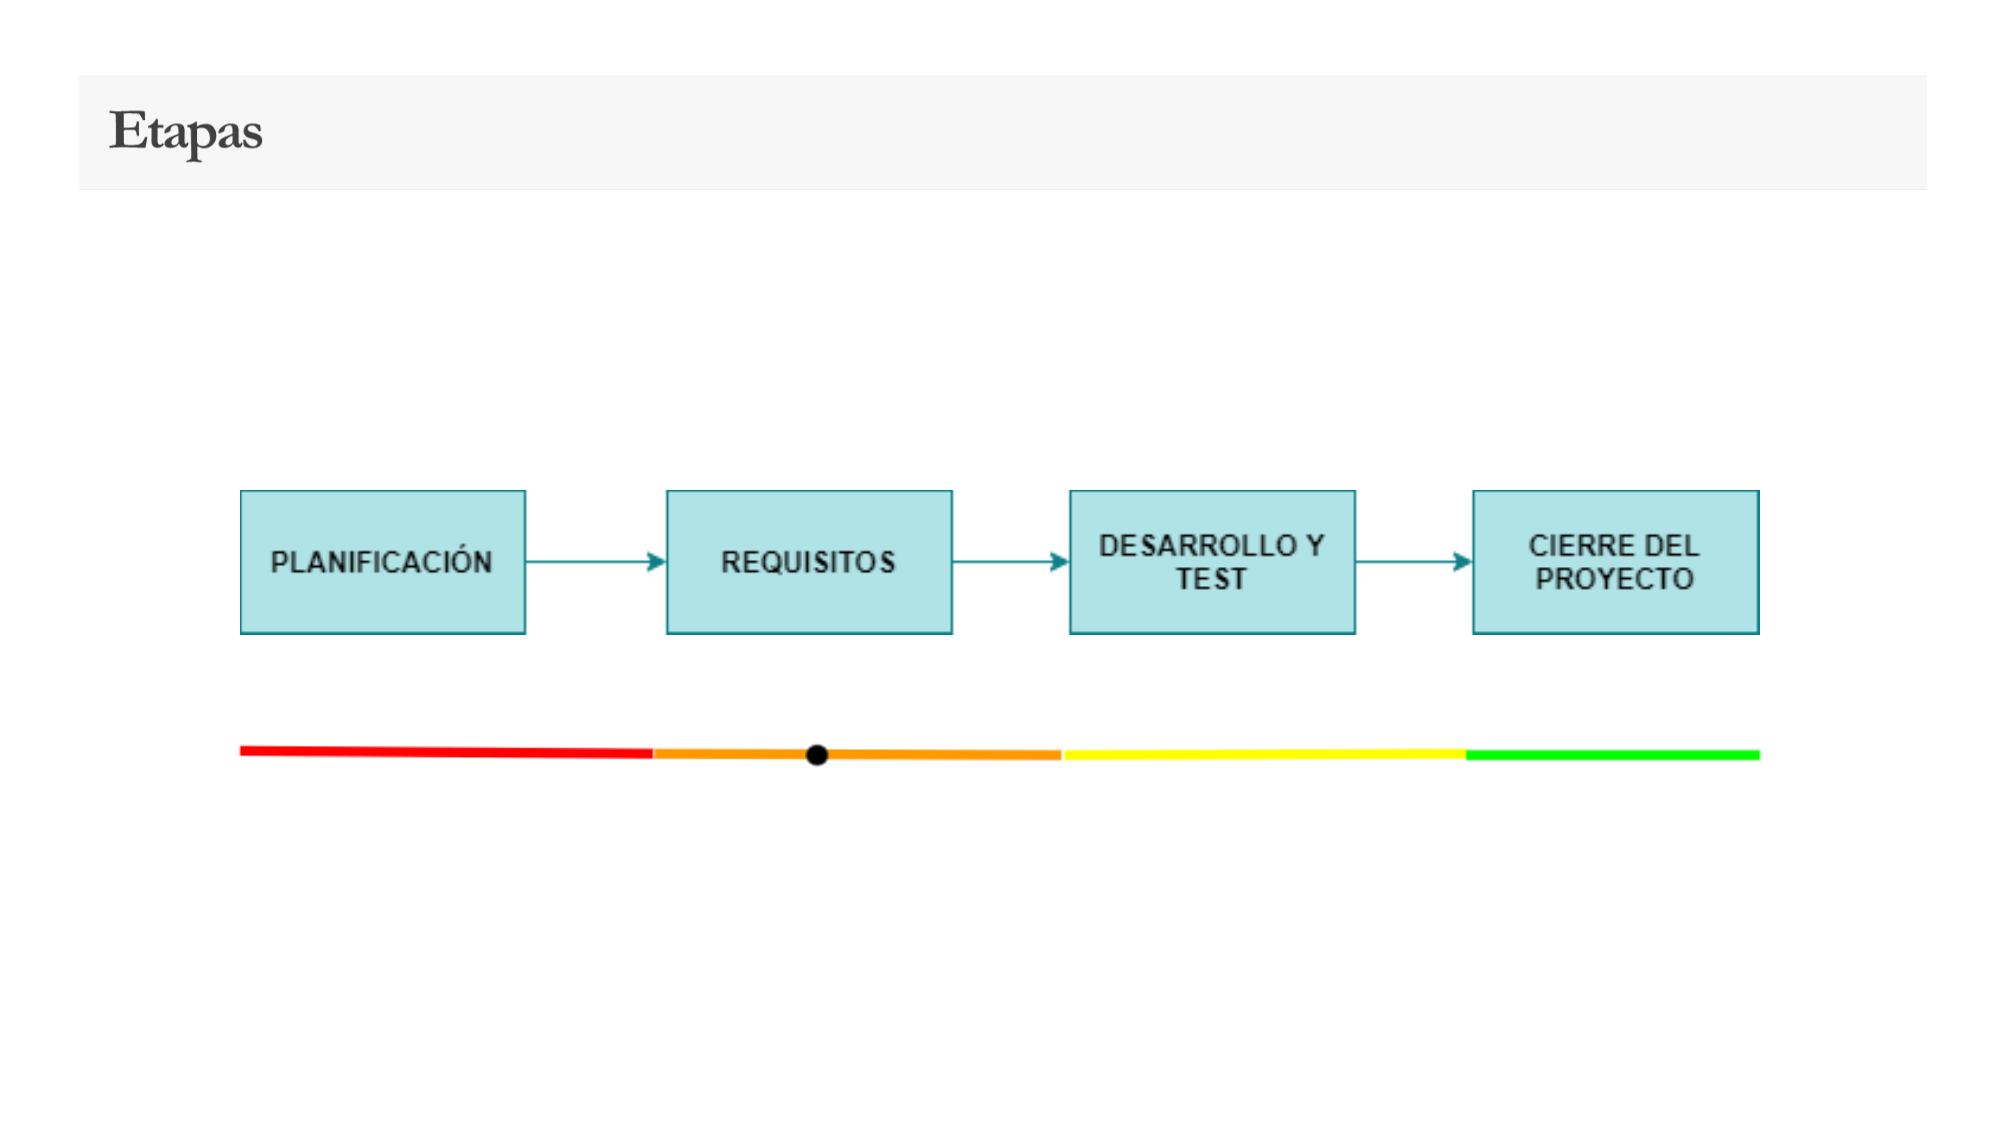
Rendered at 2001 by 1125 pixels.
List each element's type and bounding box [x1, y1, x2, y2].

picture [73, 75, 1927, 200]
picture [199, 715, 1790, 794]
picture [240, 490, 1760, 635]
